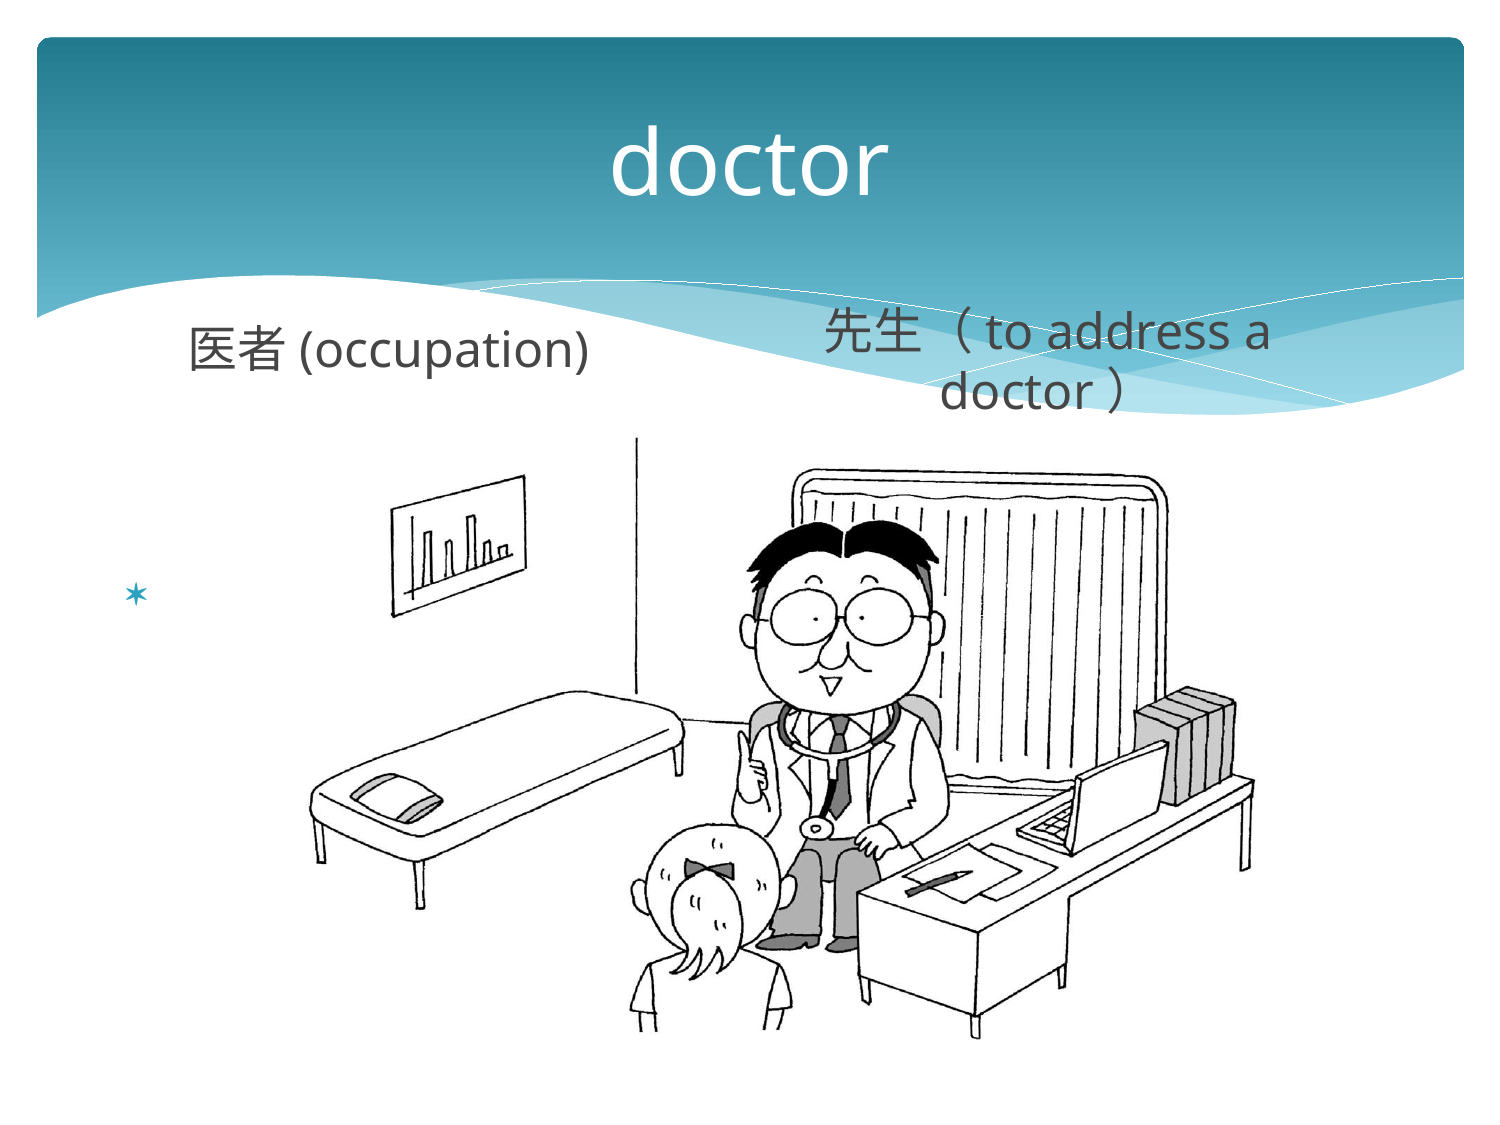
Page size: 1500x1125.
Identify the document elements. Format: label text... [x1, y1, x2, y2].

list 医者(occupation) [75, 294, 702, 400]
list [111, 562, 281, 1005]
title doctor [75, 55, 1425, 261]
picture [287, 435, 1276, 1049]
list 先生（to address a doctor） [734, 306, 1362, 412]
